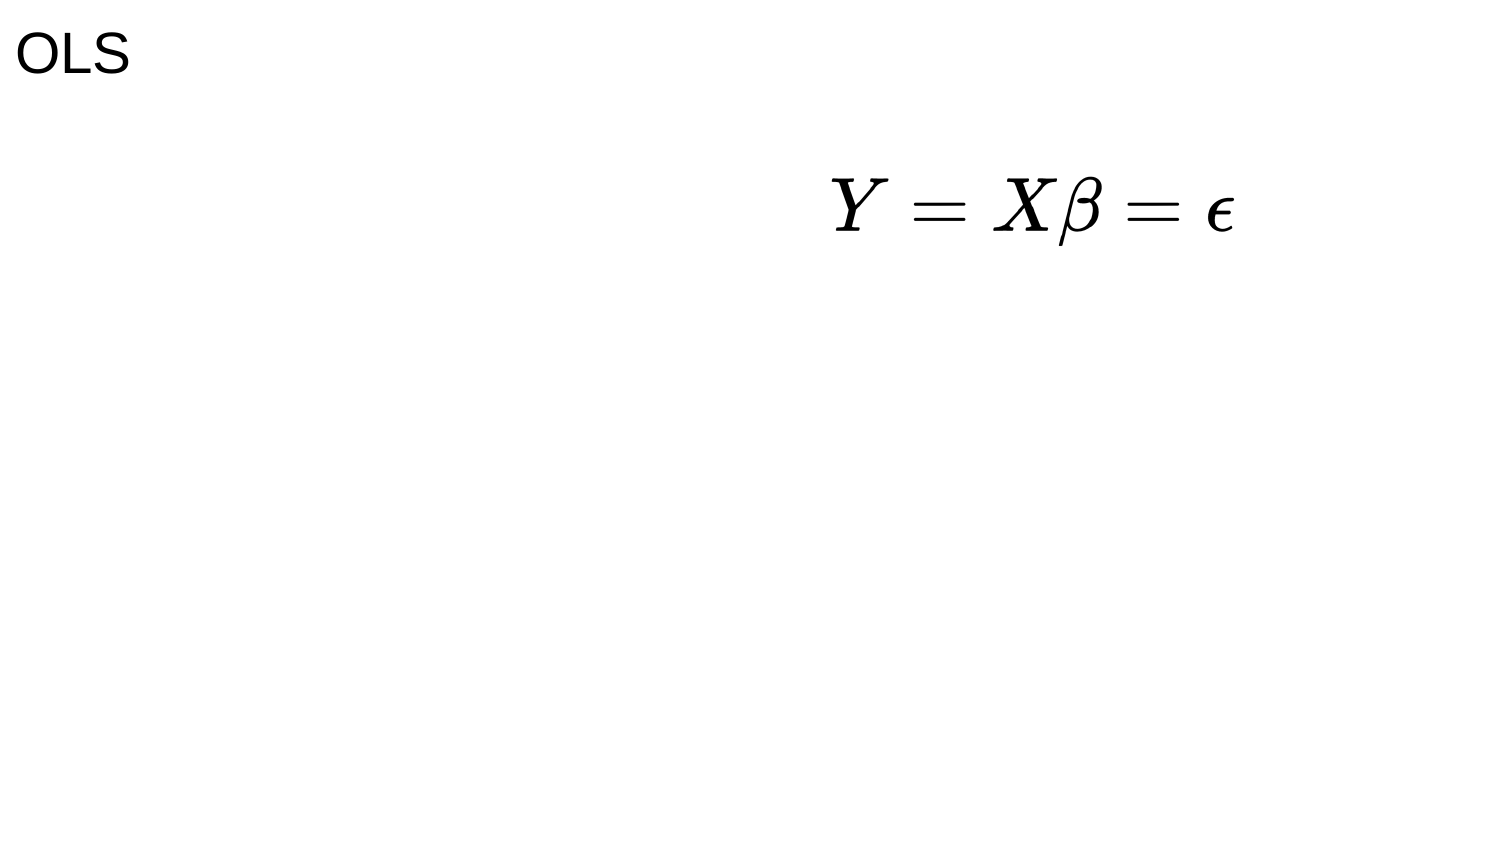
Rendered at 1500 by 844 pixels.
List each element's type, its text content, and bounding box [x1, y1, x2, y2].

picture [829, 166, 1236, 254]
title OLS [0, 0, 1398, 94]
